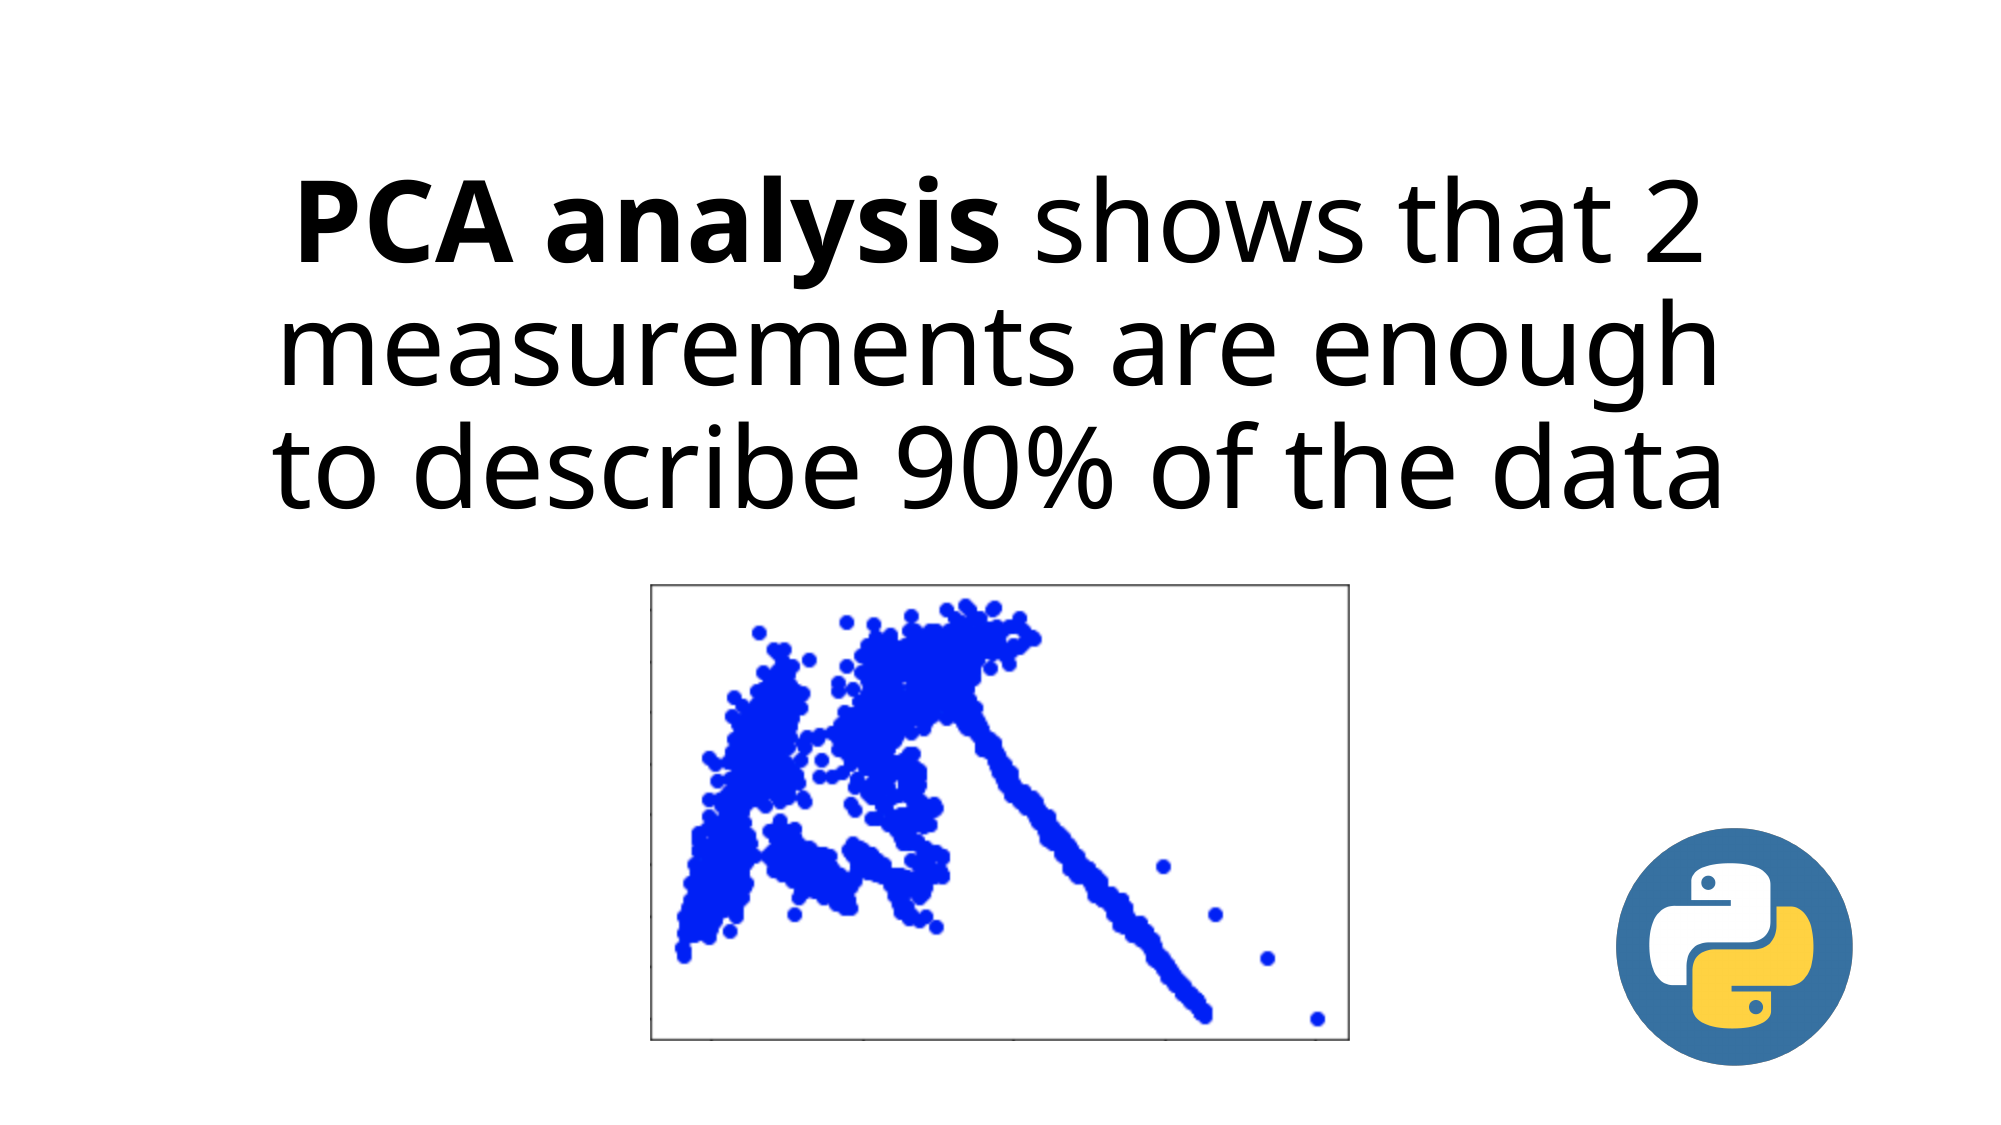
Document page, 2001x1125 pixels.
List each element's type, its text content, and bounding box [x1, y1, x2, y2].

title PCA analysis shows that 2 measurements are enough to describe 90% of the data [249, 148, 1750, 541]
picture [1482, 821, 1976, 1069]
picture [649, 584, 1350, 1041]
